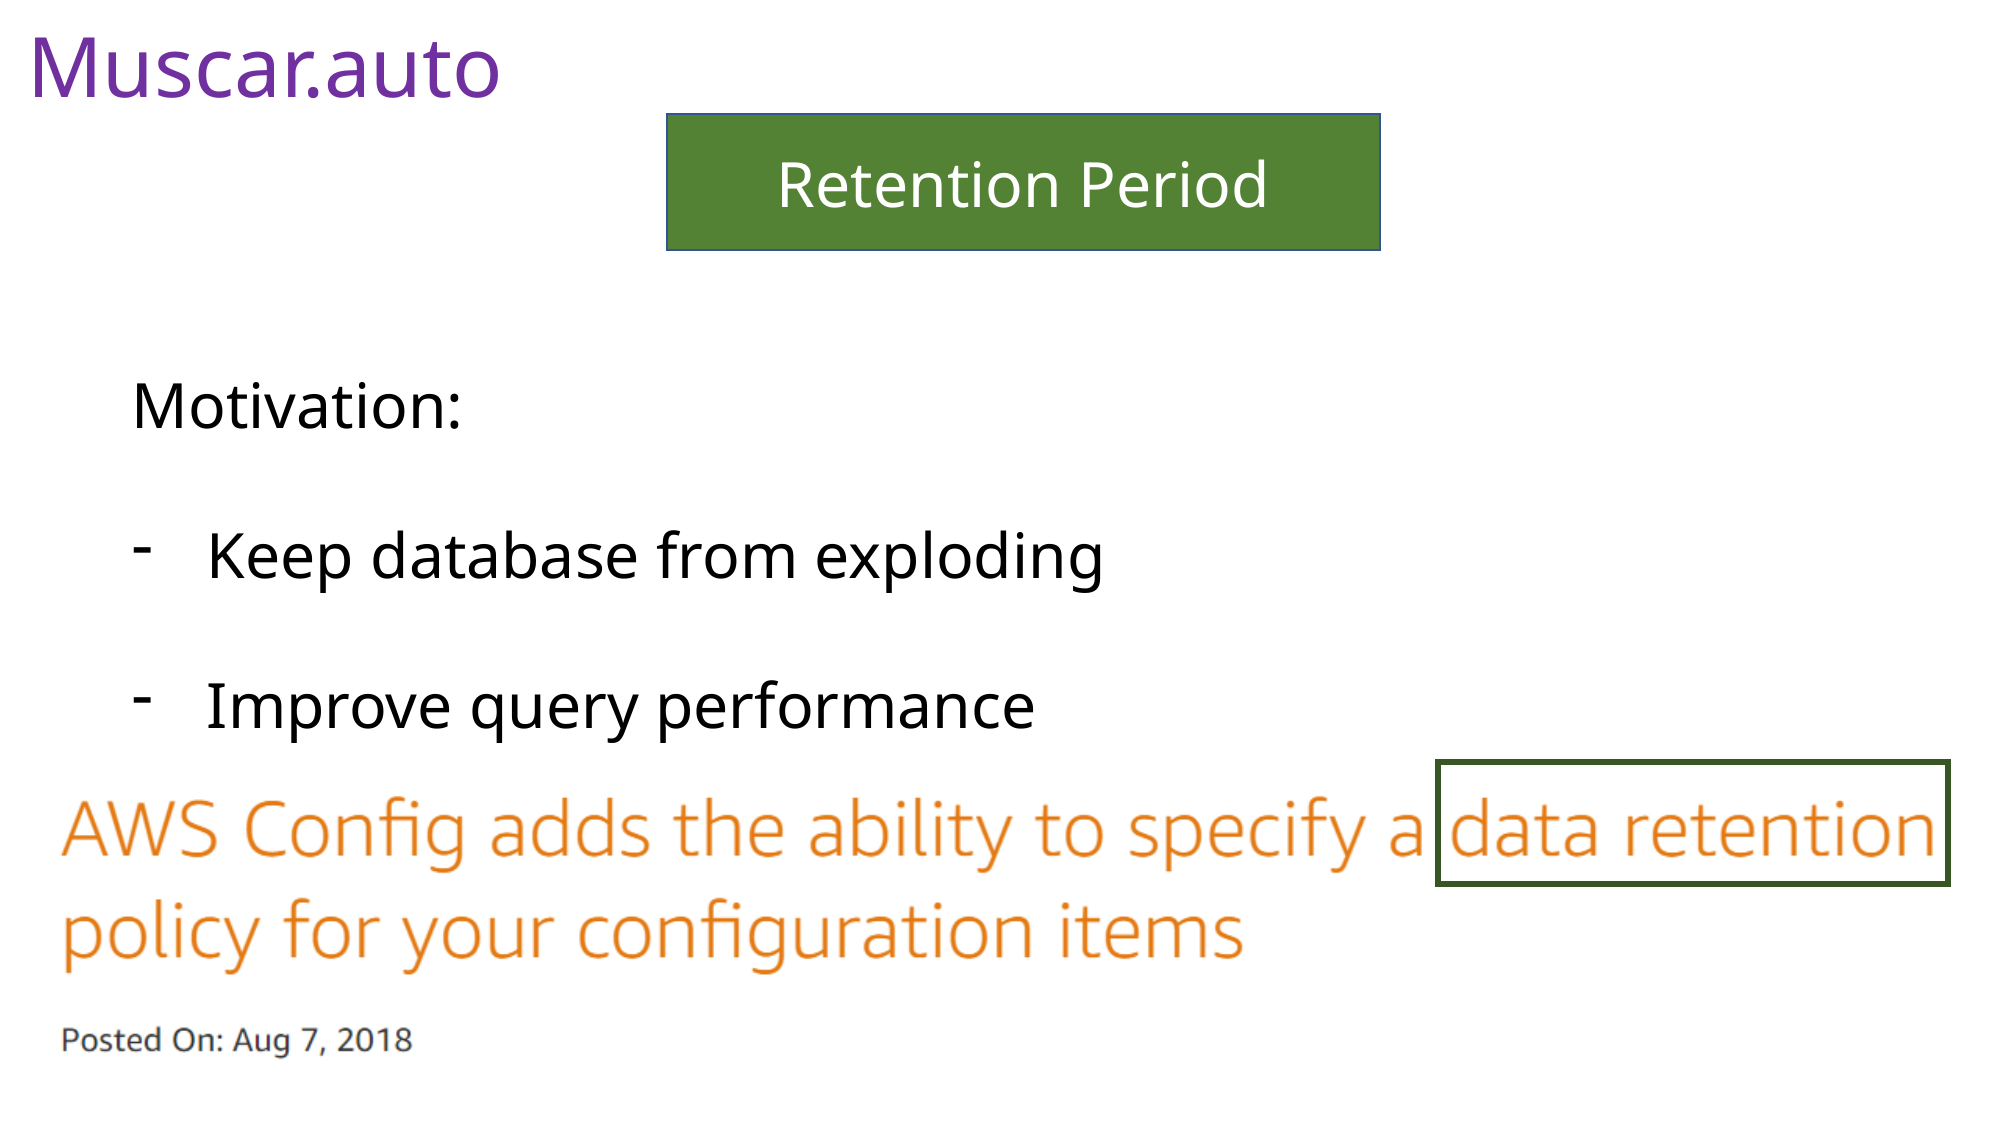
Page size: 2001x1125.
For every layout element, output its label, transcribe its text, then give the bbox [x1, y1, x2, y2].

text_box Retention Period [666, 113, 1381, 251]
text_box Motivation: Keep database from exploding Improve query performance [117, 283, 2000, 749]
text_box Muscar.auto [12, 12, 853, 129]
picture [31, 748, 1969, 1067]
